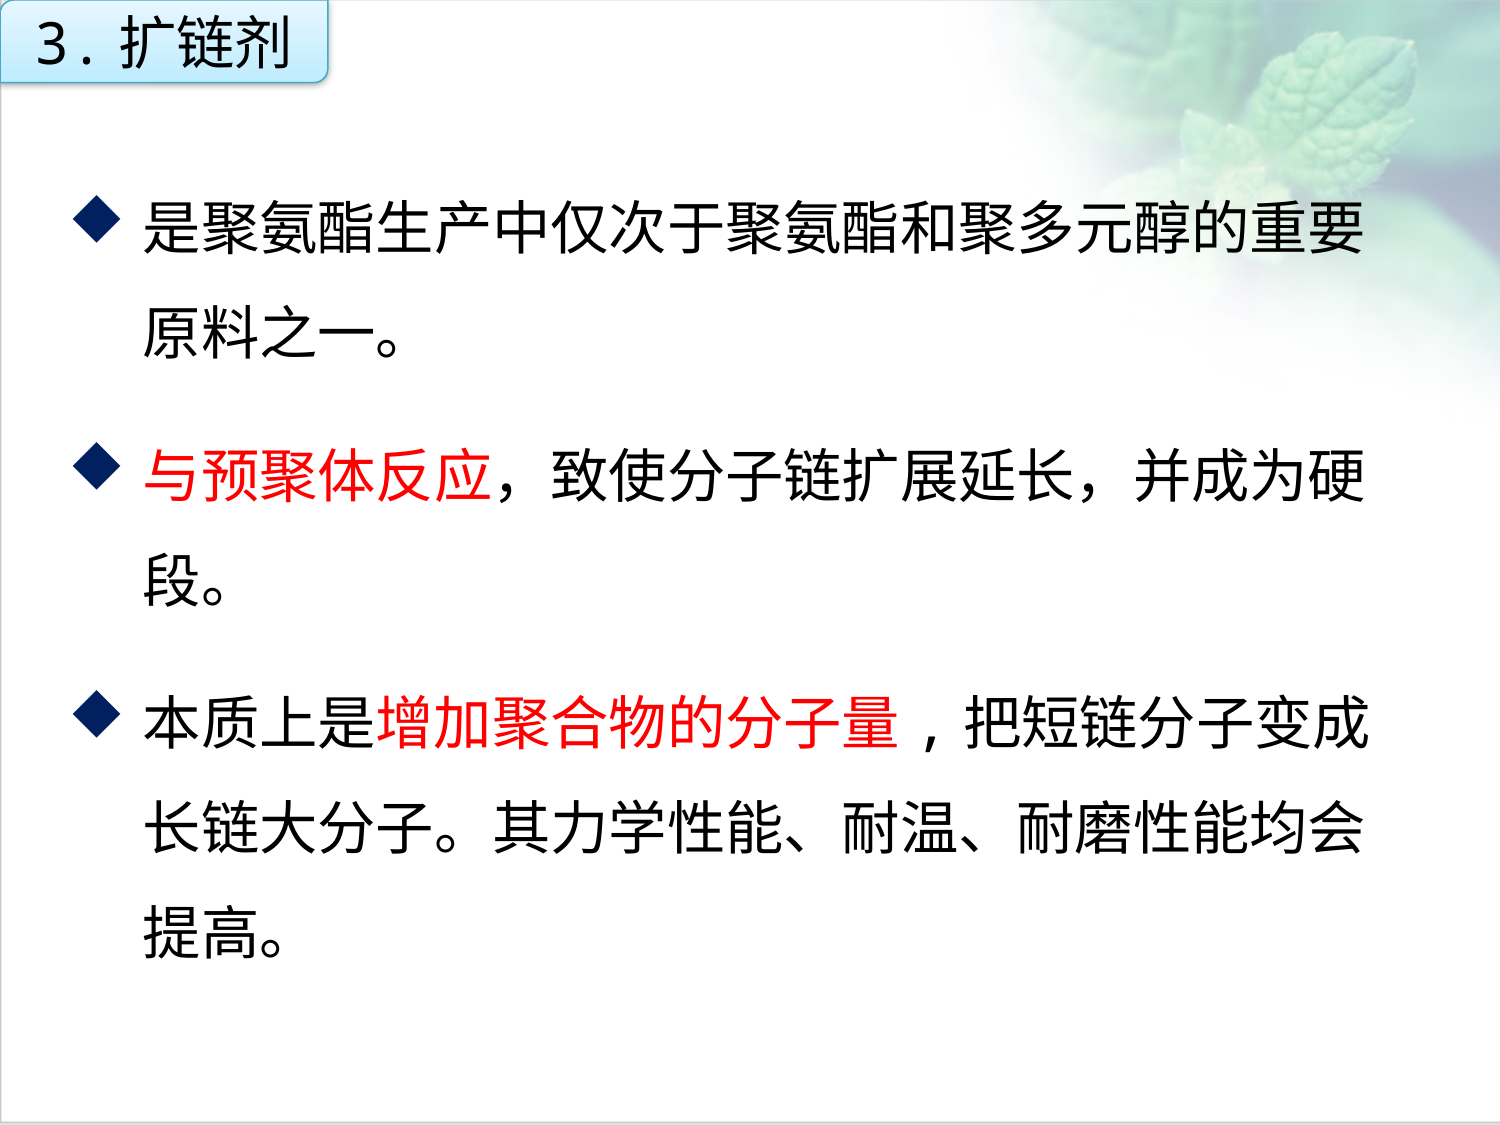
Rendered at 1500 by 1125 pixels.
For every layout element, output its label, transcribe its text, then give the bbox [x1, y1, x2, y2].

picture [0, 0, 1500, 1125]
text_box 3.扩链剂 [0, 0, 329, 84]
text_box 是聚氨酯生产中仅次于聚氨酯和聚多元醇的重要原料之一。 与预聚体反应，致使分子链扩展延长，并成为硬段。 本质上是增加聚合物的分子量,把短链分子变成长链大分子。其力学性能、耐温、耐磨性能均会提高。 [53, 149, 1436, 974]
